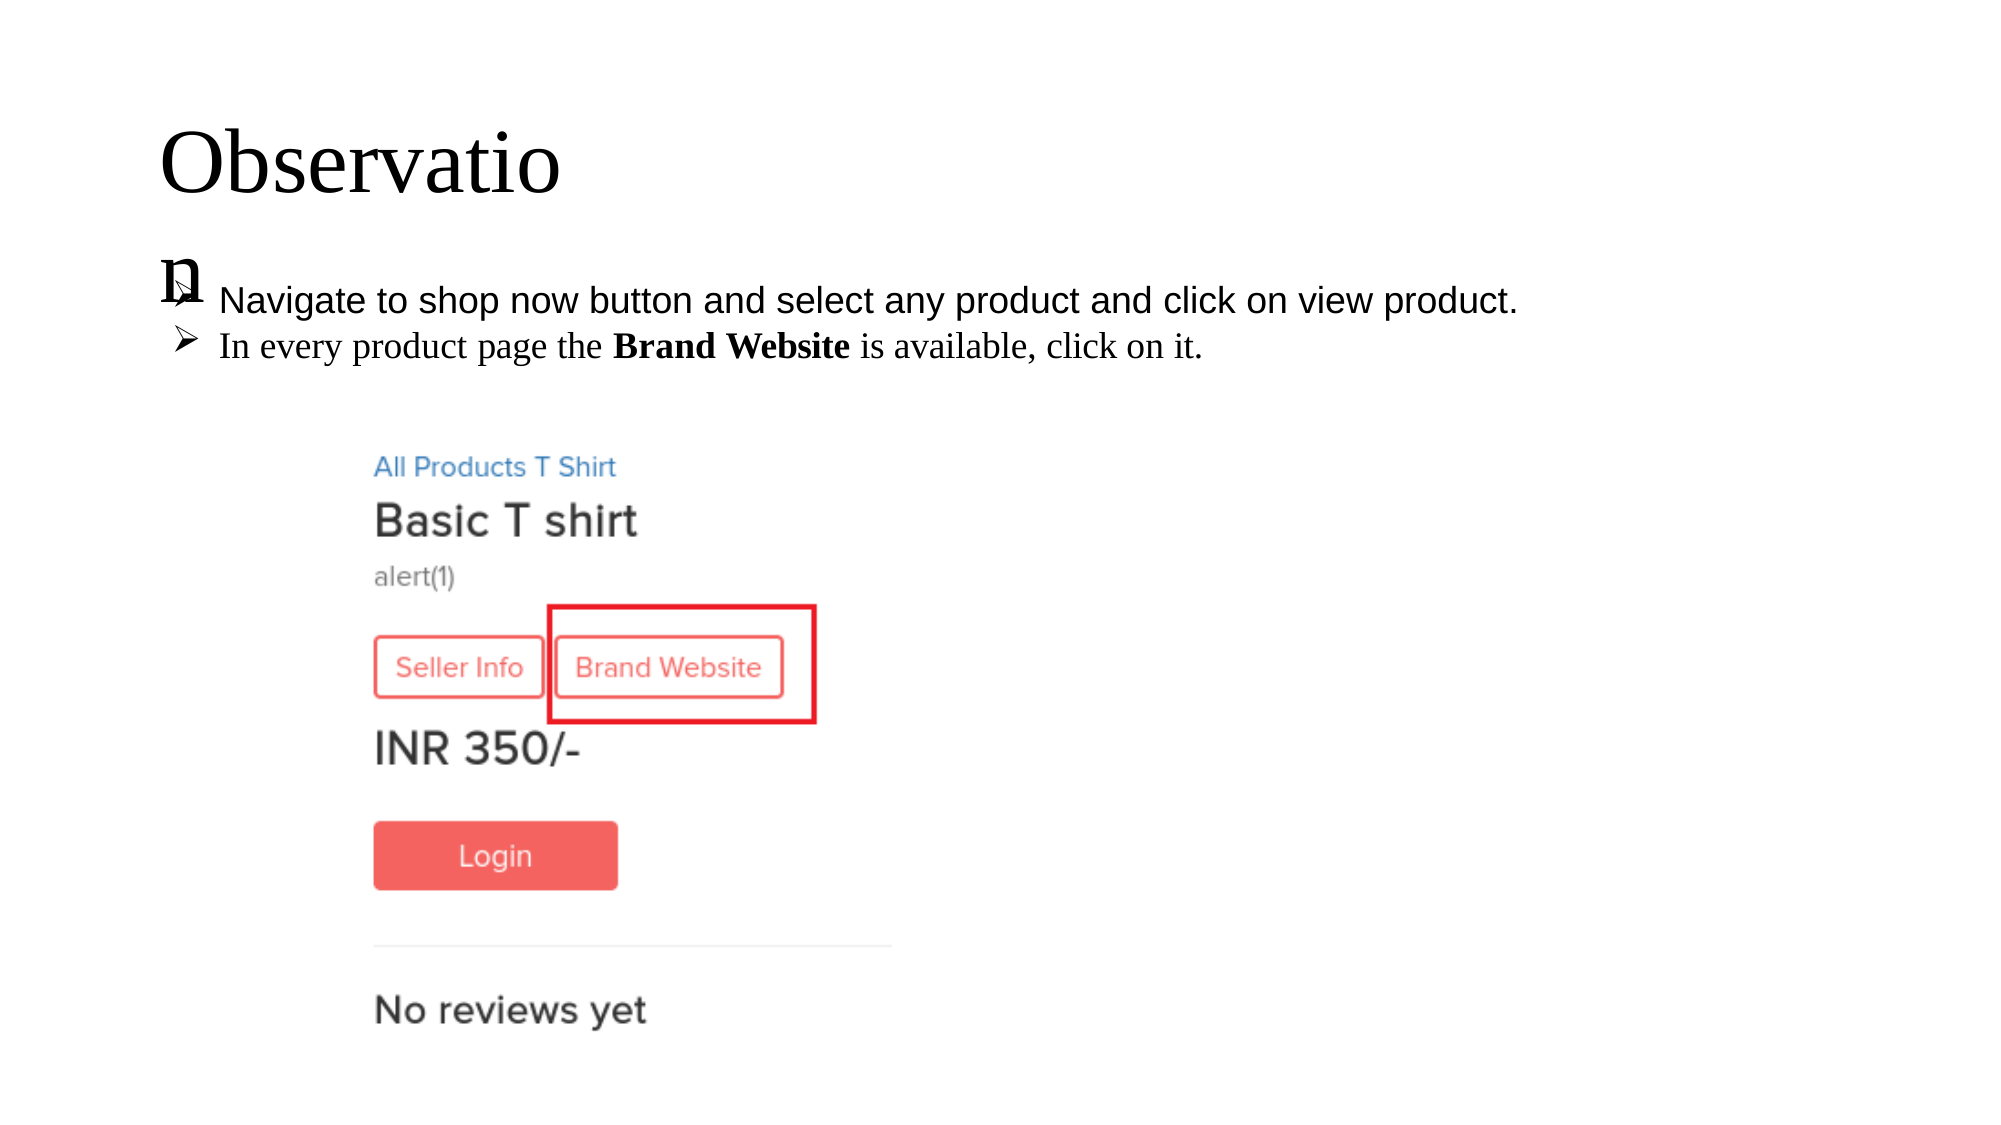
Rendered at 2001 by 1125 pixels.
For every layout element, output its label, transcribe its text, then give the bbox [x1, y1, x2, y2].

text_box Observation [157, 98, 608, 268]
text_box Navigate to shop now button and select any product and click on view product. In every product page the Brand Website is available, click on it. [157, 268, 1913, 419]
picture [157, 413, 892, 1065]
